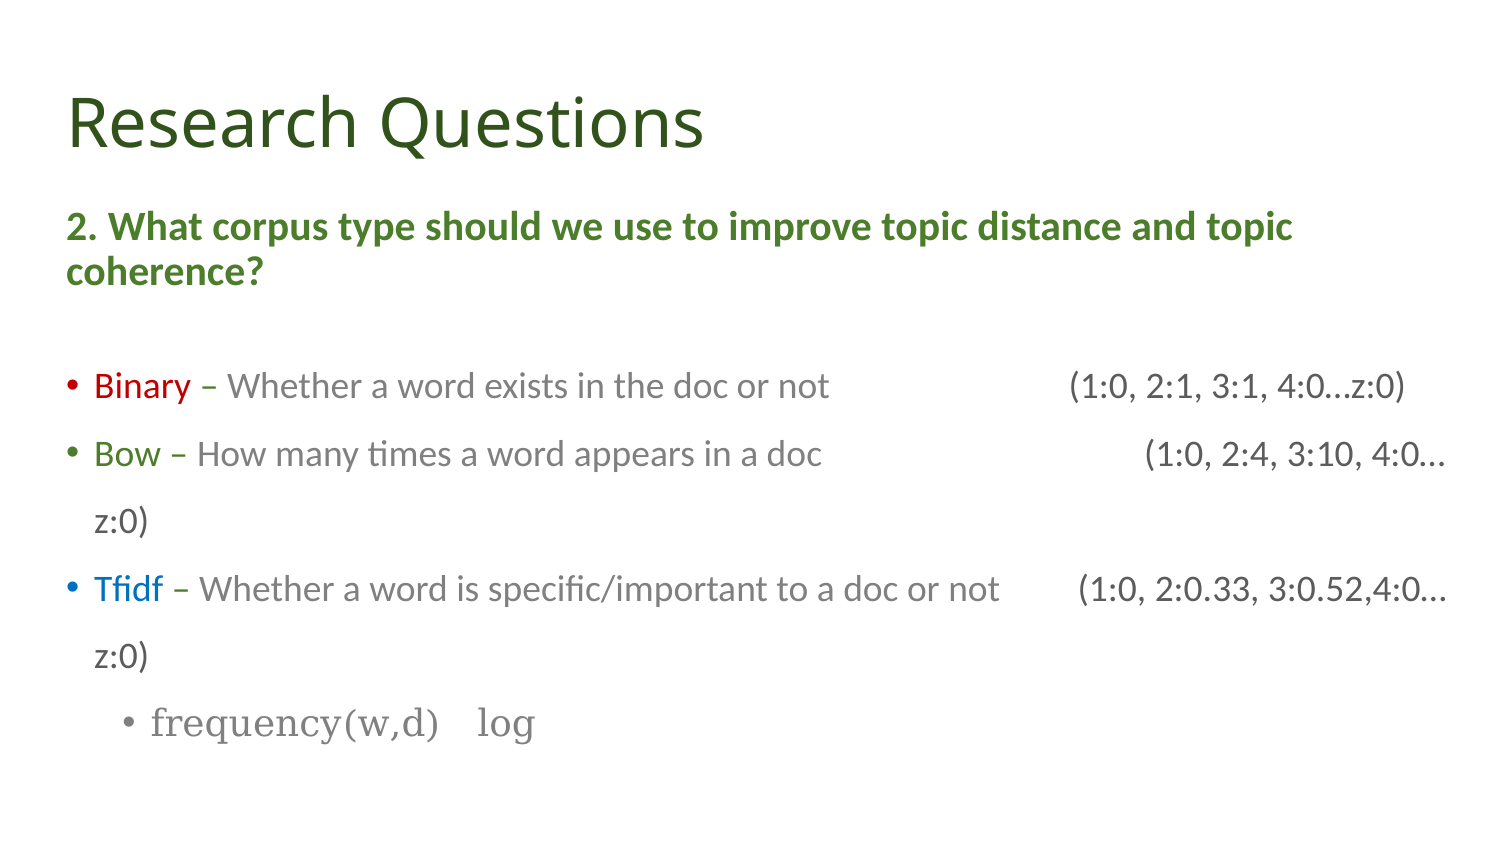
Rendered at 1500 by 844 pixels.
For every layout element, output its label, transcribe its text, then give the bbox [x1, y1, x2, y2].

title Research Questions [51, 72, 1449, 167]
